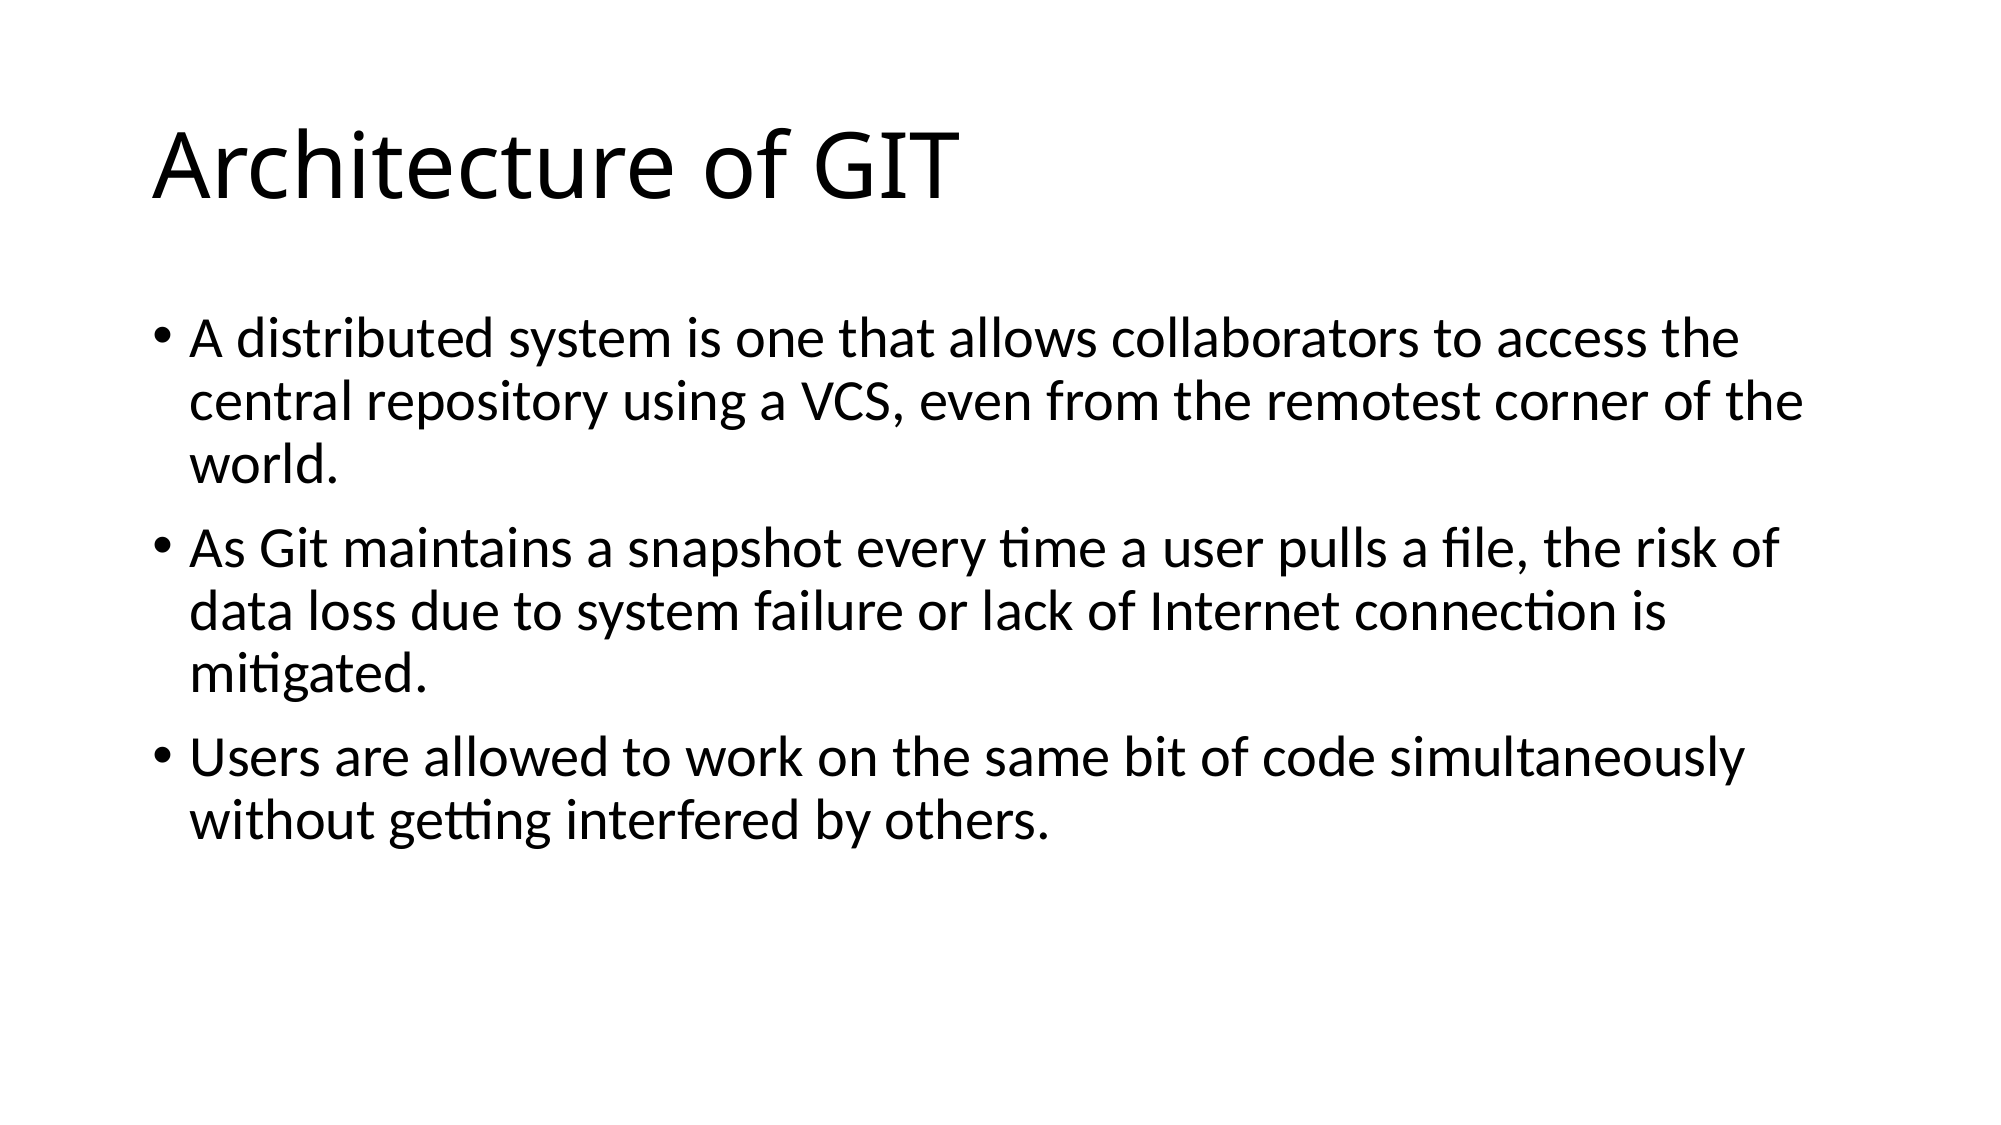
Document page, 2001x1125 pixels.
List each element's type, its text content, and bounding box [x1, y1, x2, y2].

list A distributed system is one that allows collaborators to access the central repository using a VCS, even from the remotest corner of the world. As Git maintains a snapshot every time a user pulls a file, the risk of data loss due to system failure or lack of Internet connection is mitigated. Users are allowed to work on the same bit of code simultaneously without getting interfered by others. [137, 299, 1863, 1014]
title Architecture of GIT [137, 59, 1863, 278]
